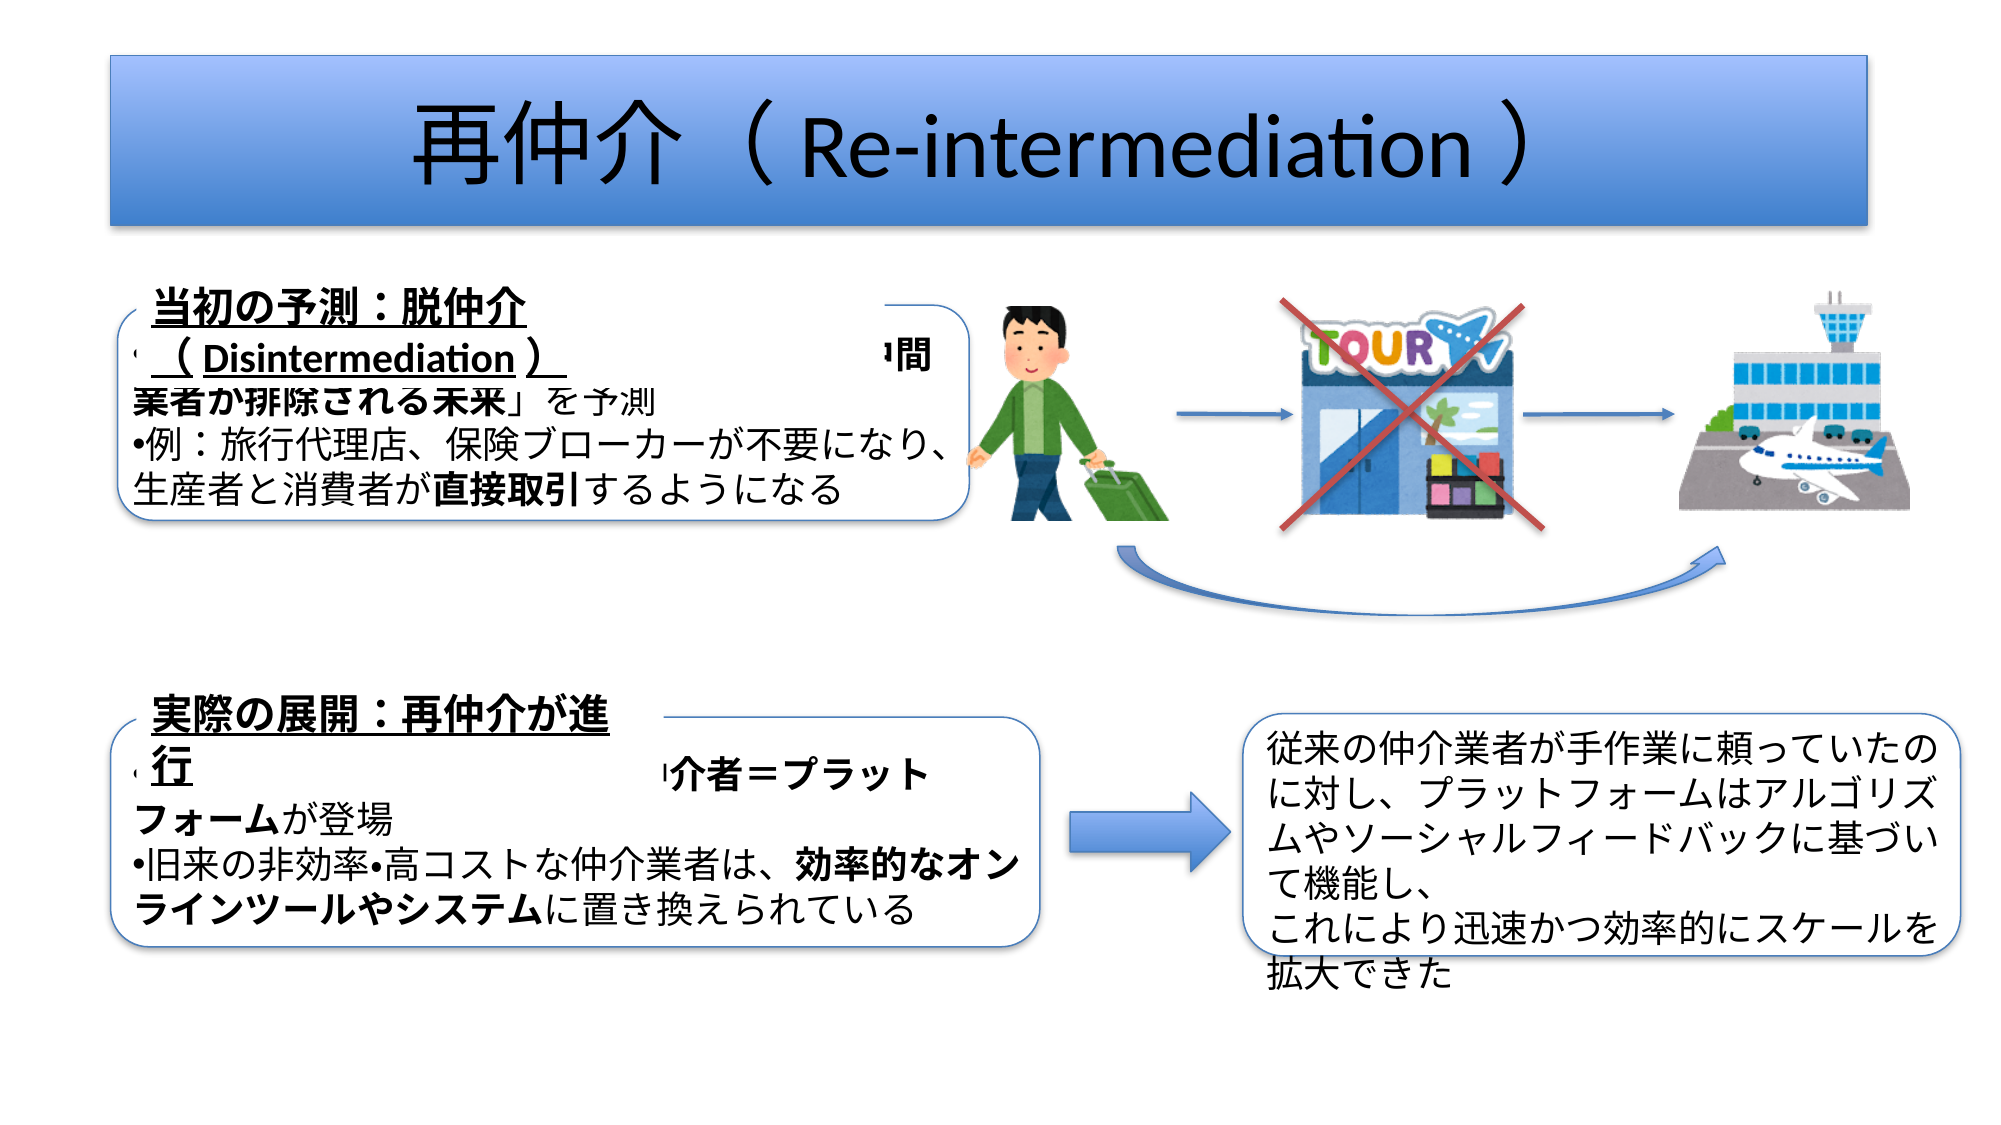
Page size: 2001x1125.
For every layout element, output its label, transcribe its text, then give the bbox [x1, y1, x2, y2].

text_box [109, 732, 117, 932]
text_box [885, 304, 958, 323]
text_box [1116, 545, 1726, 617]
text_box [1280, 299, 1544, 530]
text_box 多くの業界では逆に、新しい仲介者＝プラットフォームが登場 旧来の非効率・高コストな仲介業者は、効率的なオンラインツールやシステムに置き換えられている [117, 698, 1047, 939]
title 再仲介（Re-intermediation） [324, 47, 1675, 235]
text_box [124, 939, 1026, 948]
text_box [1242, 728, 1251, 942]
text_box 実際の展開：再仲介が進行 [136, 680, 664, 796]
text_box 従来の仲介業者が手作業に頼っていたのに対し、プラットフォームはアルゴリズムやソーシャルフィードバックに基づいて機能し、 これにより迅速かつ効率的にスケールを拡大できた [1251, 717, 1958, 1002]
text_box インターネット黎明期、多くの専門家は「中間業者が排除される未来」を予測 例：旅行代理店、保険ブローカーが不要になり、生産者と消費者が直接取引するようになる [117, 323, 958, 519]
picture [963, 306, 1177, 521]
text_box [1280, 304, 1524, 530]
text_box [121, 308, 136, 323]
text_box [110, 55, 324, 226]
text_box [1265, 712, 1938, 717]
text_box 当初の予測：脱仲介（Disintermediation） [136, 273, 885, 388]
picture [1679, 286, 1910, 517]
text_box [1958, 738, 1962, 932]
text_box [1675, 55, 1868, 226]
text_box [1069, 791, 1232, 873]
